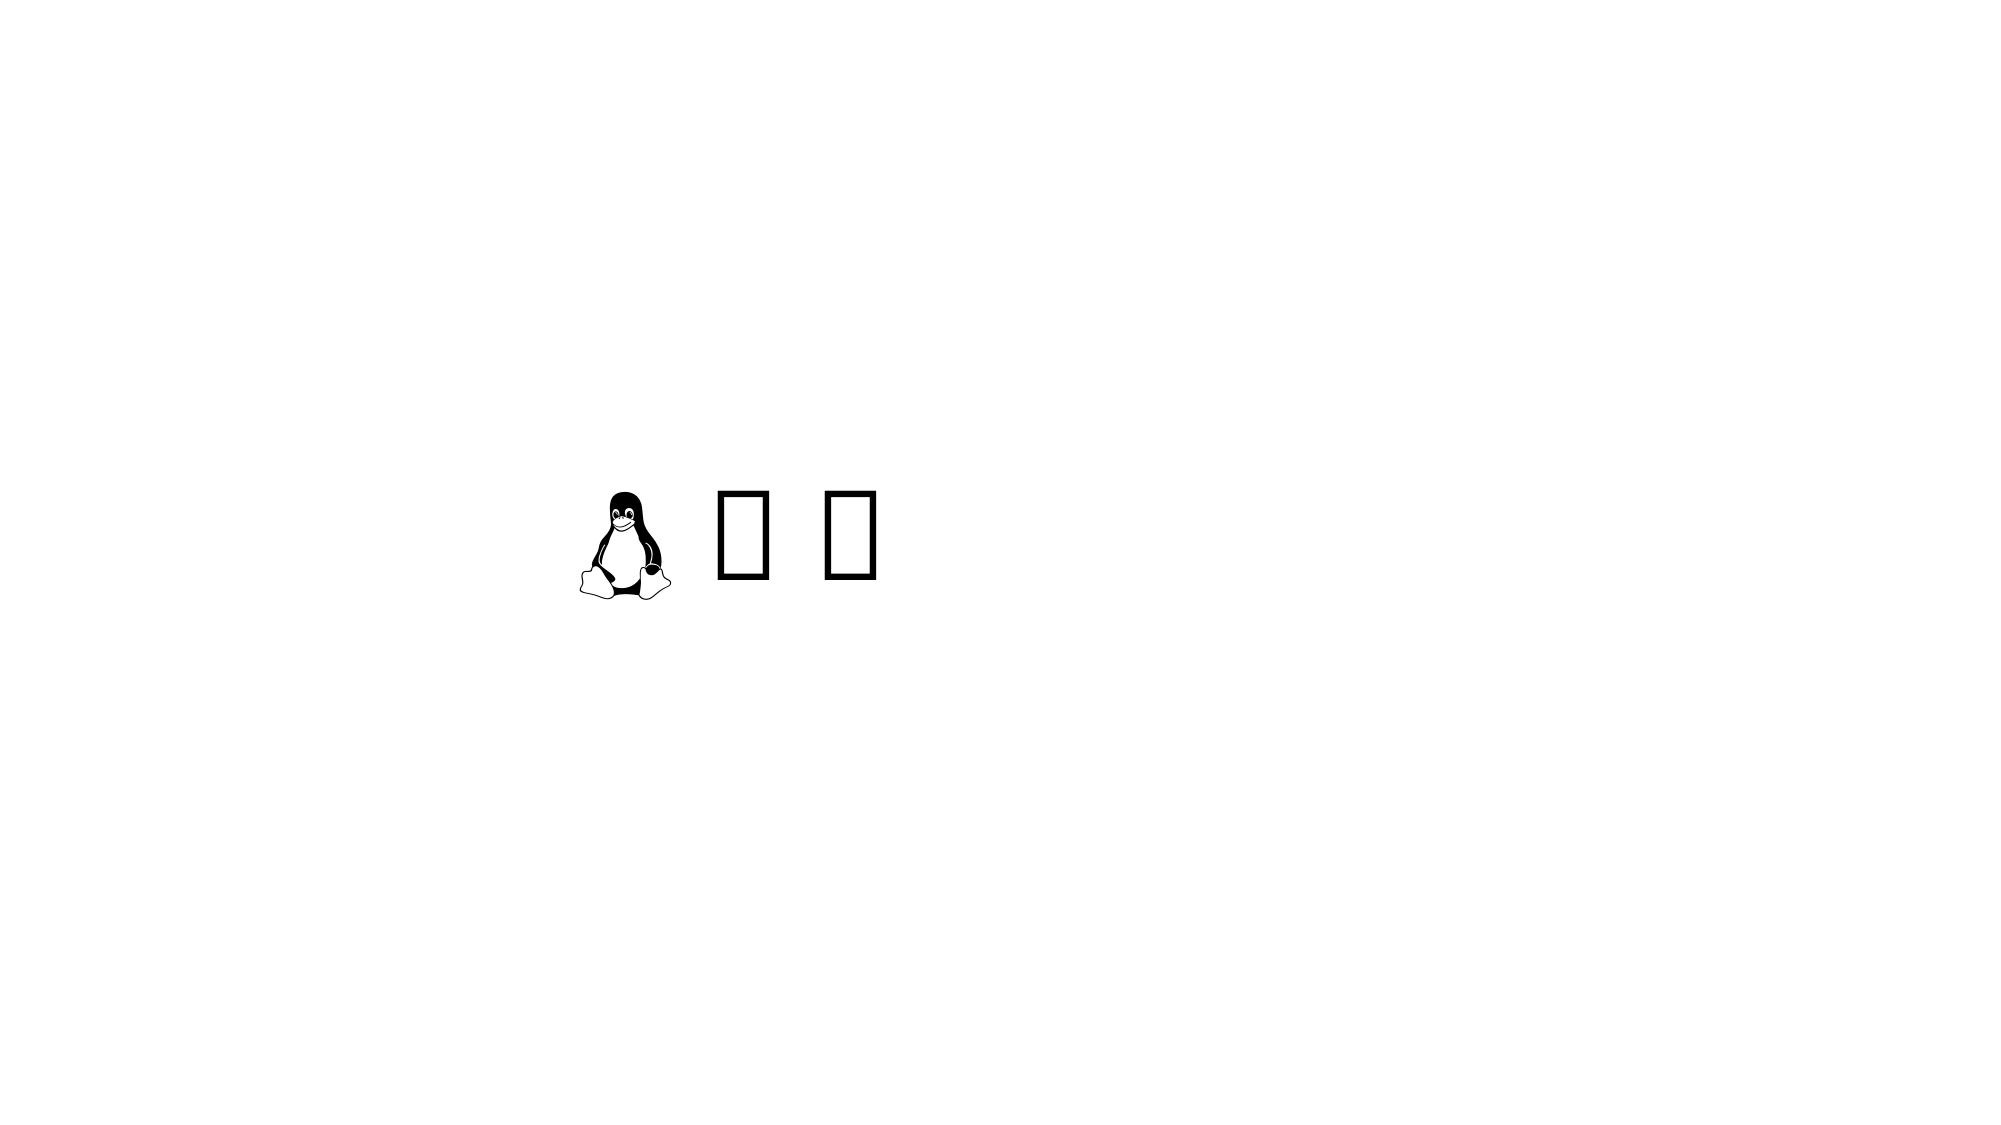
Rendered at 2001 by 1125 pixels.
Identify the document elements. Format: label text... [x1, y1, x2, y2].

text_box    [563, 447, 2000, 613]
